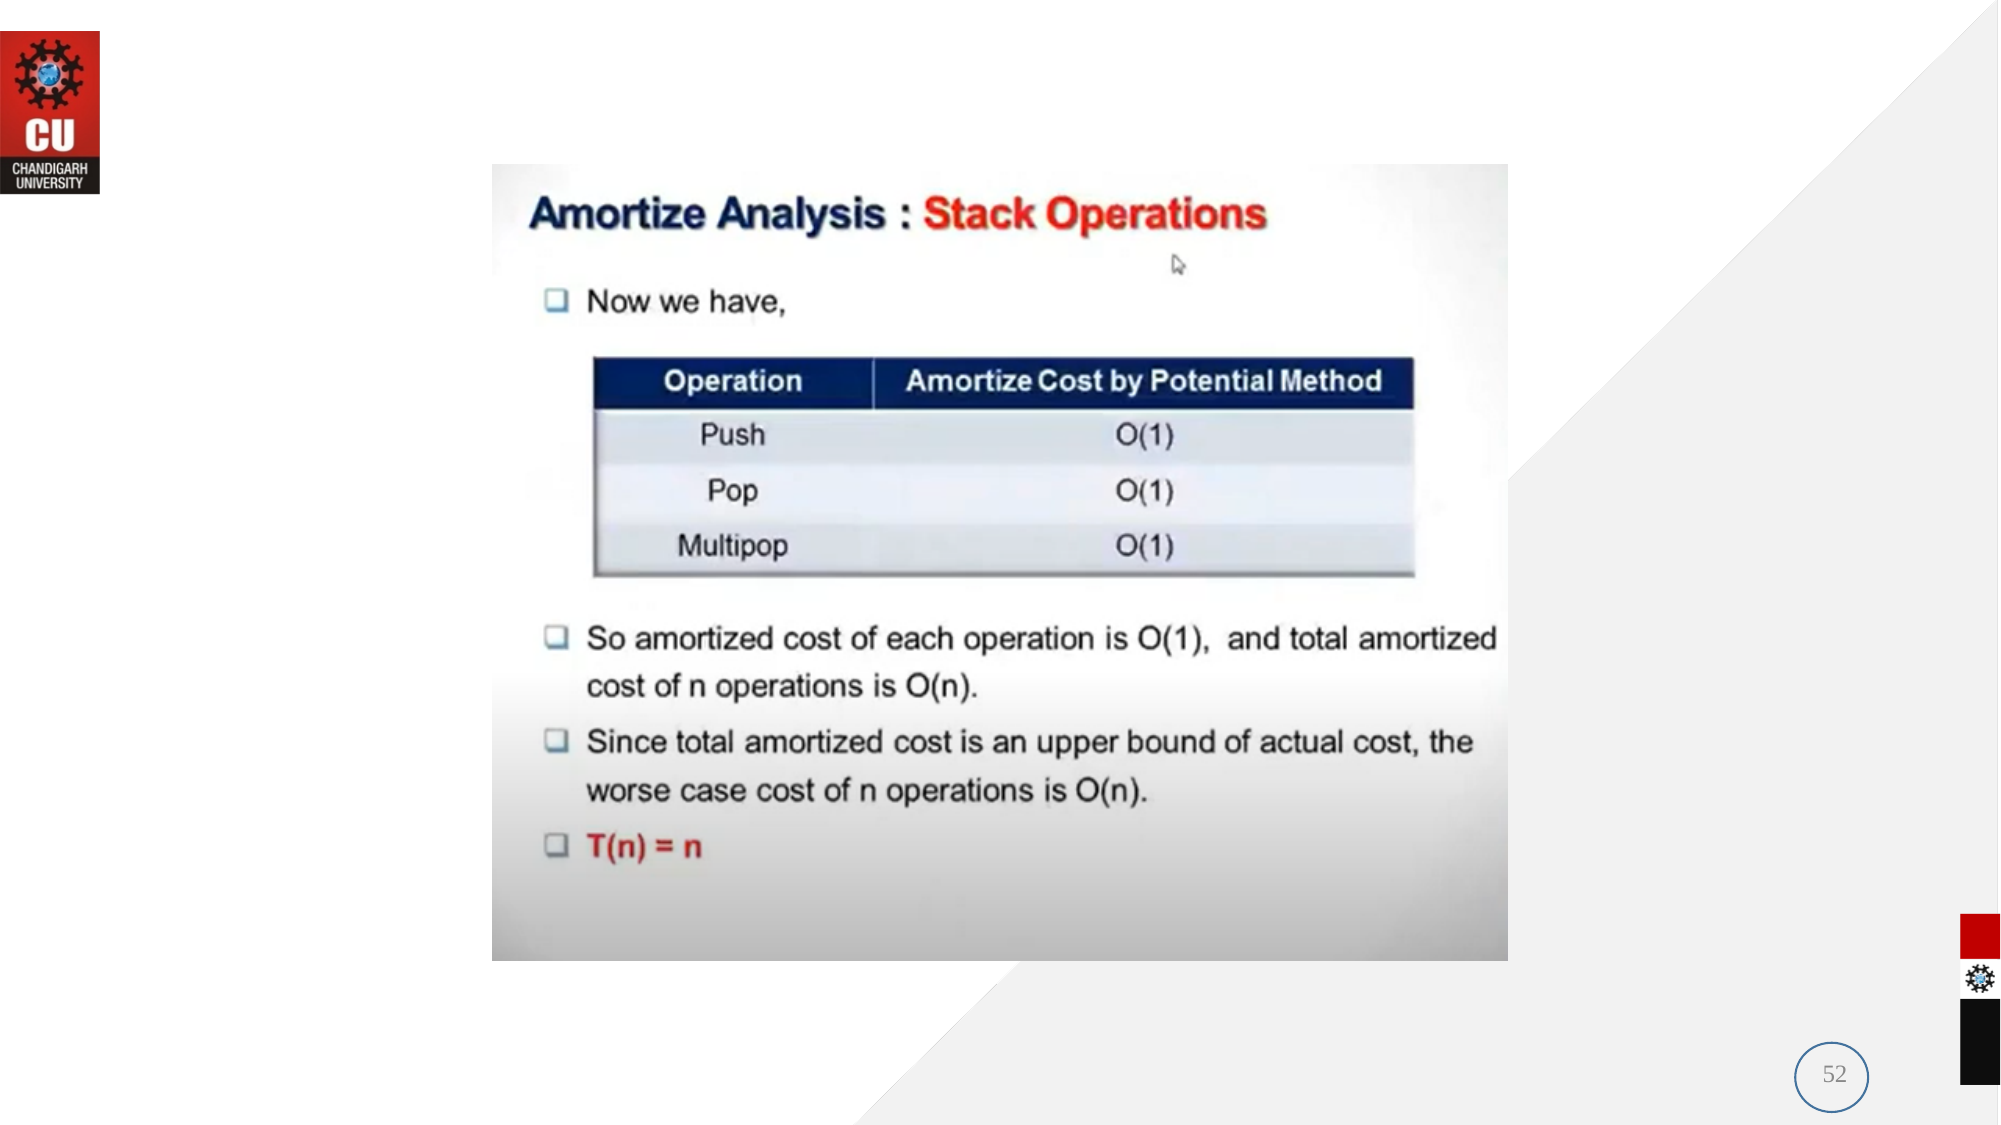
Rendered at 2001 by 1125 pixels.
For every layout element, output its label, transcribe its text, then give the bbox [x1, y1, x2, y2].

picture [0, 0, 2001, 1125]
slide_number 52 [1412, 1042, 1863, 1103]
